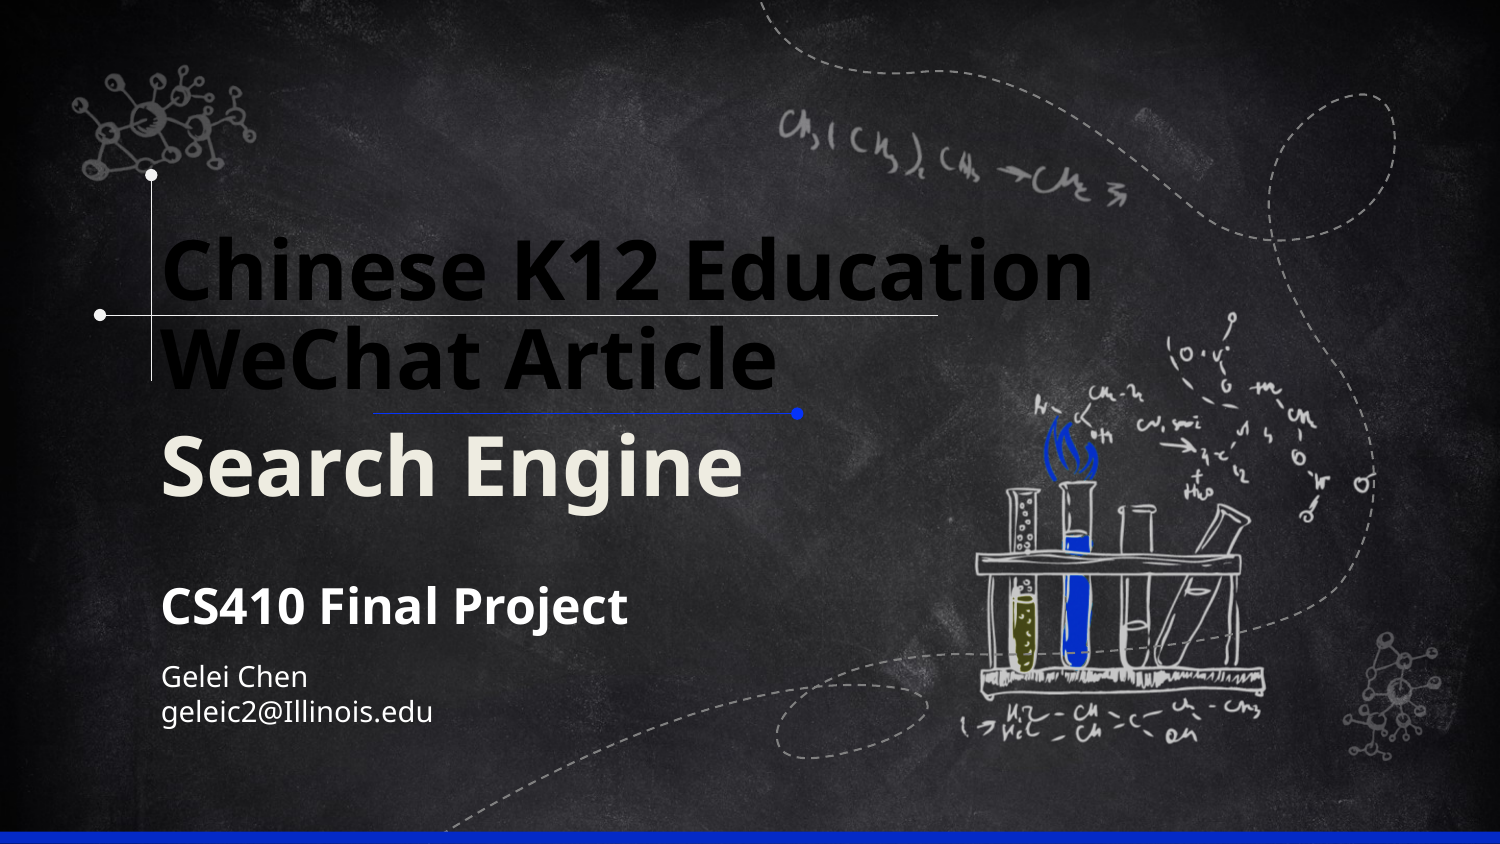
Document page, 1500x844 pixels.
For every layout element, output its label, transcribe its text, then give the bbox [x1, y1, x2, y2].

list CS410 Final Project [160, 574, 1135, 659]
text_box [99, 174, 938, 381]
picture [0, 0, 1500, 831]
text_box Gelei Chen geleic2@Illinois.edu [160, 658, 816, 729]
list Chinese K12 Education WeChat Article Search Engine [160, 228, 1135, 509]
